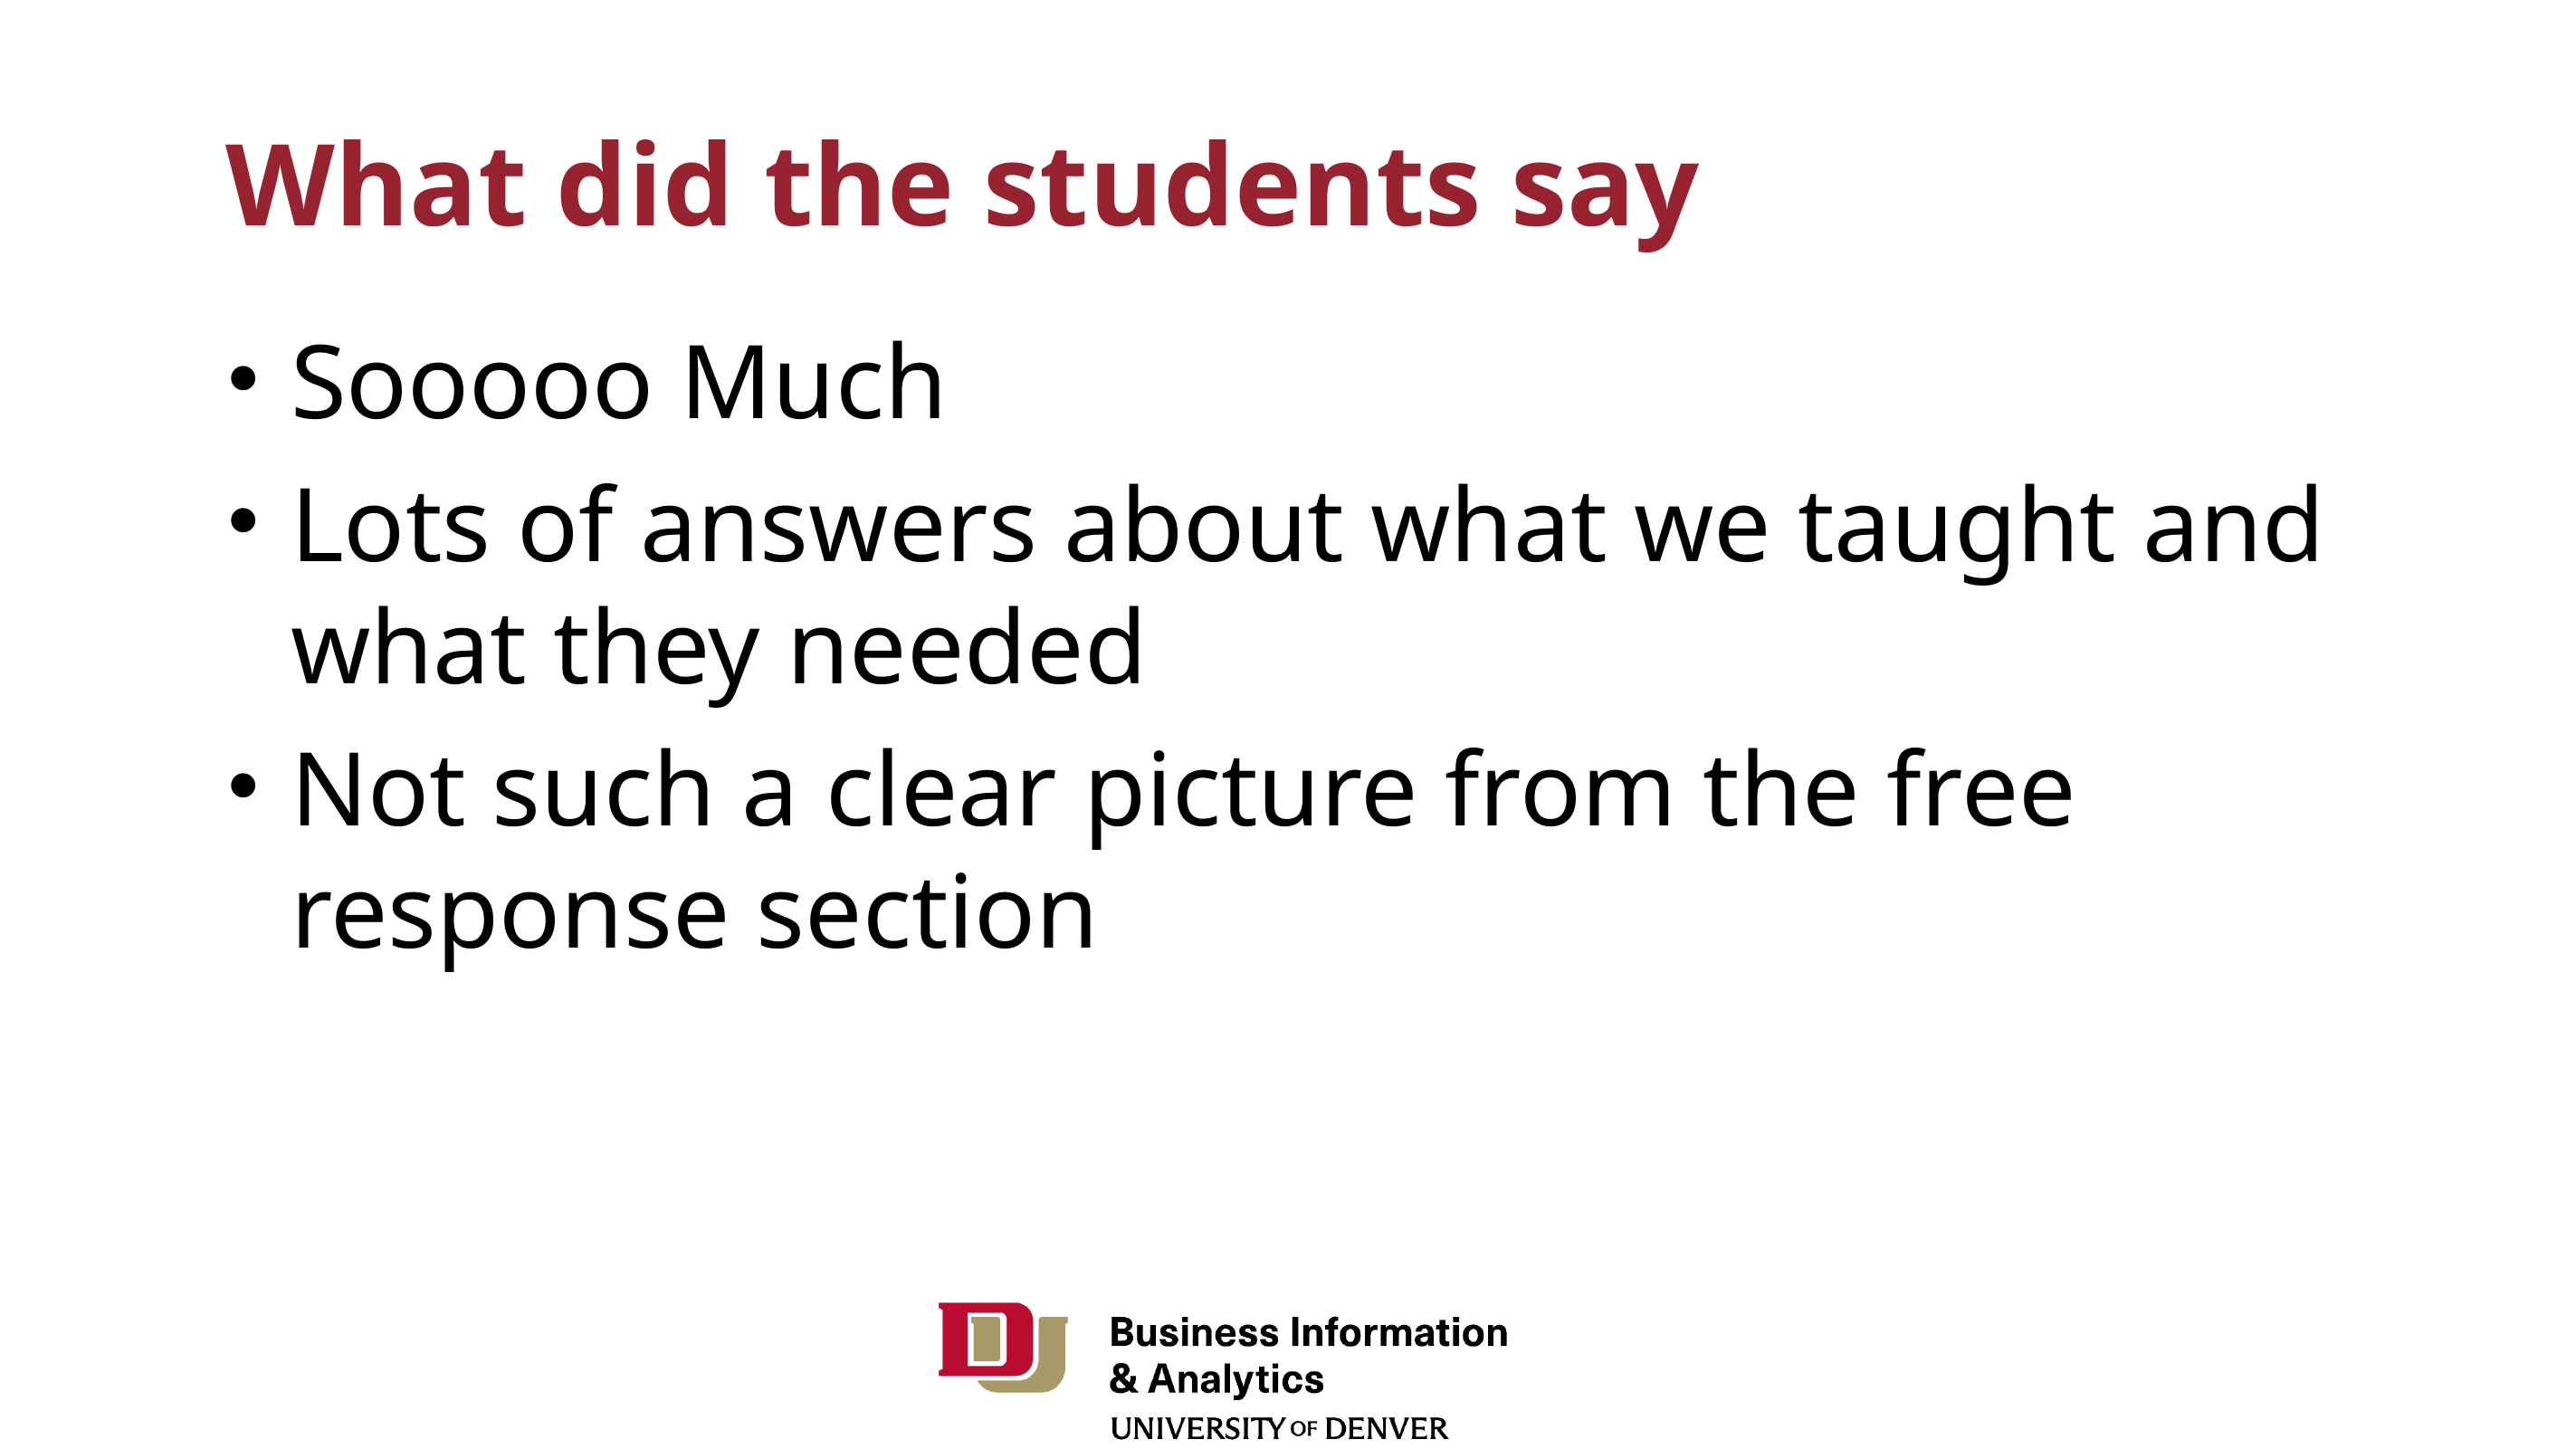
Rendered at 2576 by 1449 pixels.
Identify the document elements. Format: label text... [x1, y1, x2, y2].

title What did the students say [225, 113, 2354, 283]
list Sooooo Much Lots of answers about what we taught and what they needed Not such a clear picture from the free response section [225, 317, 2354, 1188]
picture [937, 1301, 1508, 1441]
